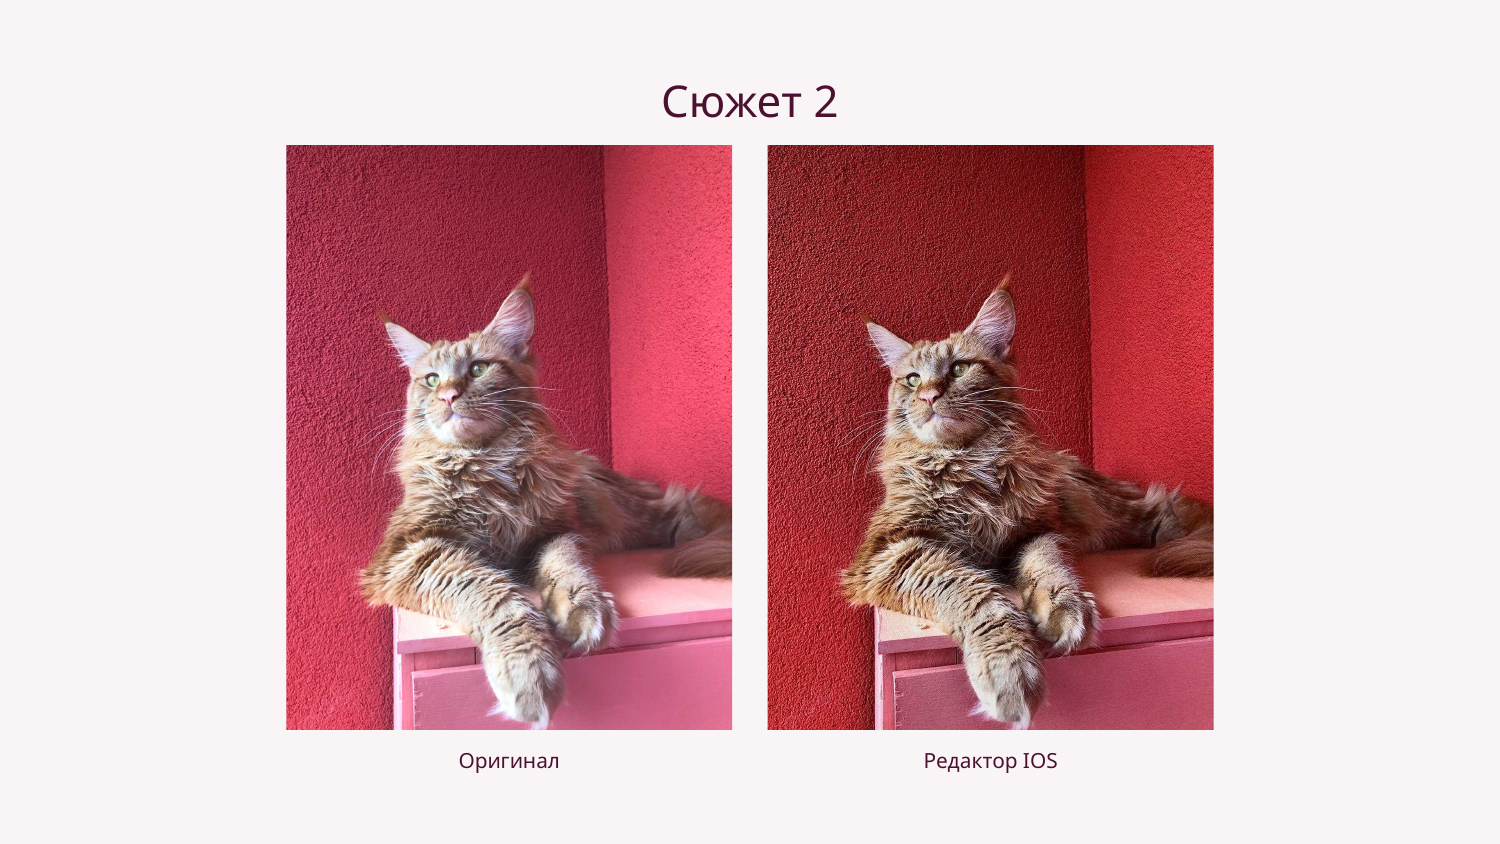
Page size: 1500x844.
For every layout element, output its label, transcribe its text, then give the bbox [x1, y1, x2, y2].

list Редактор IOS [767, 737, 1214, 844]
picture [285, 145, 733, 730]
picture [767, 145, 1214, 730]
title Сюжет 2 [88, 59, 1412, 230]
list Оригинал [286, 737, 733, 844]
